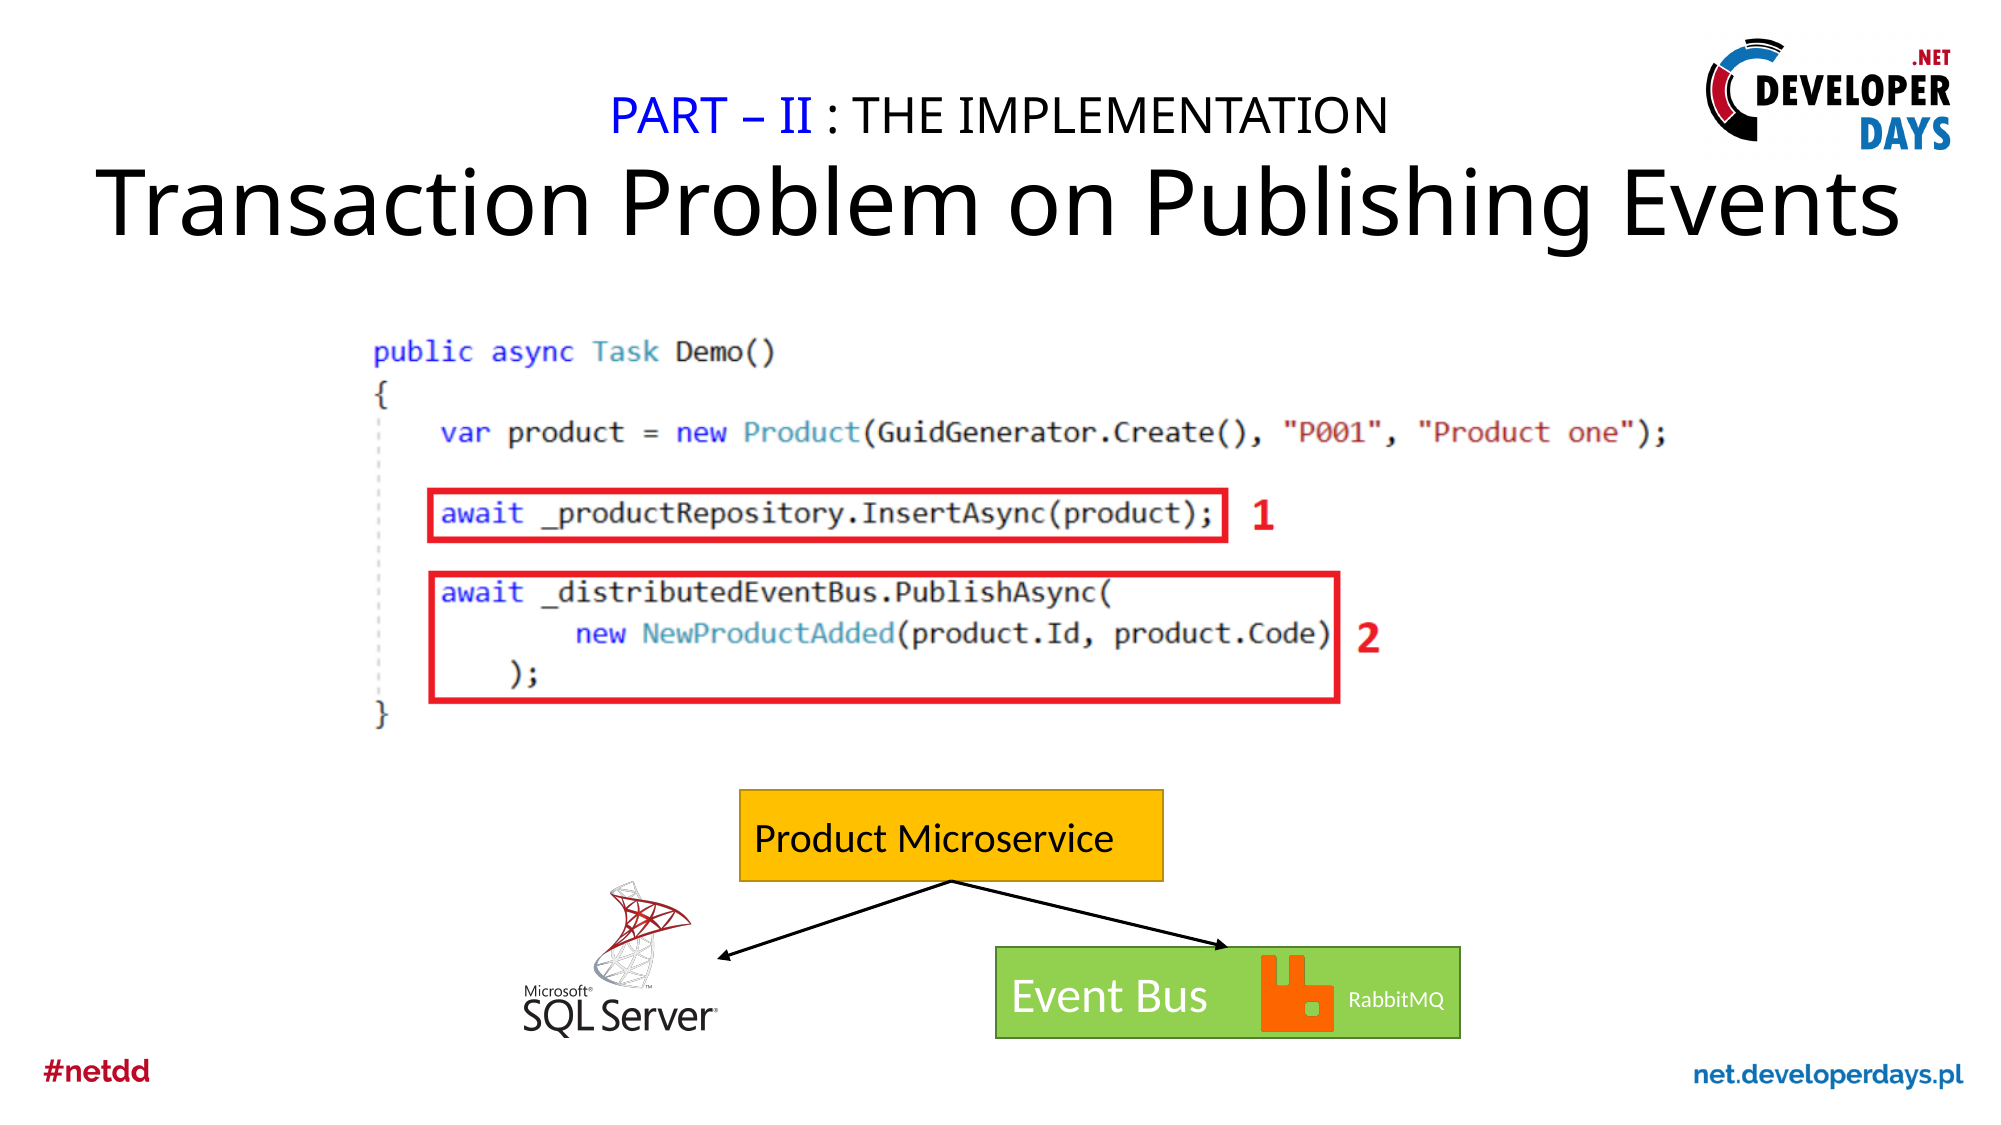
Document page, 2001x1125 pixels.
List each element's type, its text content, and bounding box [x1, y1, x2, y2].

picture [524, 881, 718, 1038]
picture [1698, 26, 1956, 160]
title PART – II : THE IMPLEMENTATION Transaction Problem on Publishing Events [0, 59, 2000, 278]
picture [1680, 1043, 1974, 1099]
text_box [717, 881, 952, 960]
text_box Product Microservice [739, 789, 1164, 881]
picture [26, 1043, 170, 1099]
text_box RabbitMQ [1334, 976, 1461, 1019]
text_box Event Bus [995, 946, 1461, 1039]
picture [360, 327, 1678, 745]
picture [1261, 955, 1334, 1033]
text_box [952, 881, 1229, 948]
